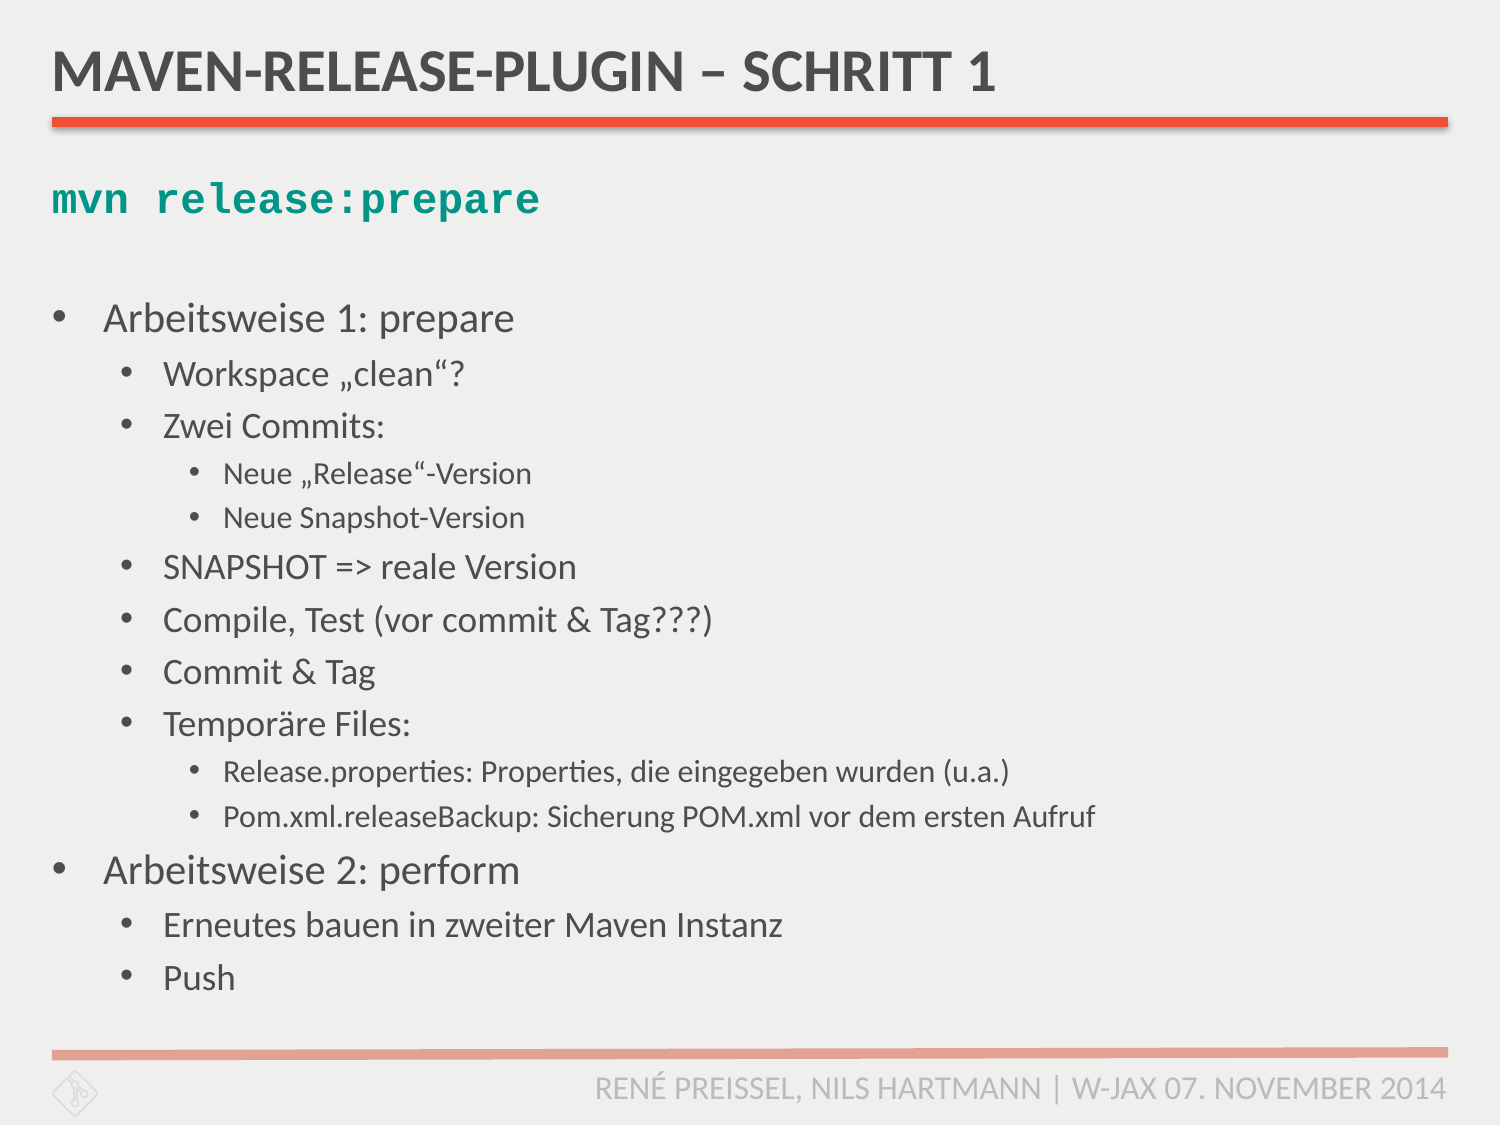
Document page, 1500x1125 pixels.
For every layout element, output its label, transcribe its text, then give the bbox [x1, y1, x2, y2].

title MAVEN-RELEASE-PLUGIN – SCHRITT 1 [51, 30, 1449, 104]
list mvn release:prepare Arbeitsweise 1: prepare Workspace „clean“? Zwei Commits: Neue „Release“-Version Neue Snapshot-Version SNAPSHOT => reale Version Compile, Test (vor commit & Tag???) Commit & Tag Temporäre Files: Release.properties: Properties, die eingegeben wurden (u.a.) Pom.xml.releaseBackup: Sicherung POM.xml vor dem ersten Aufruf Arbeitsweise 2: perform Erneutes bauen in zweiter Maven Instanz Push [51, 170, 1449, 1005]
